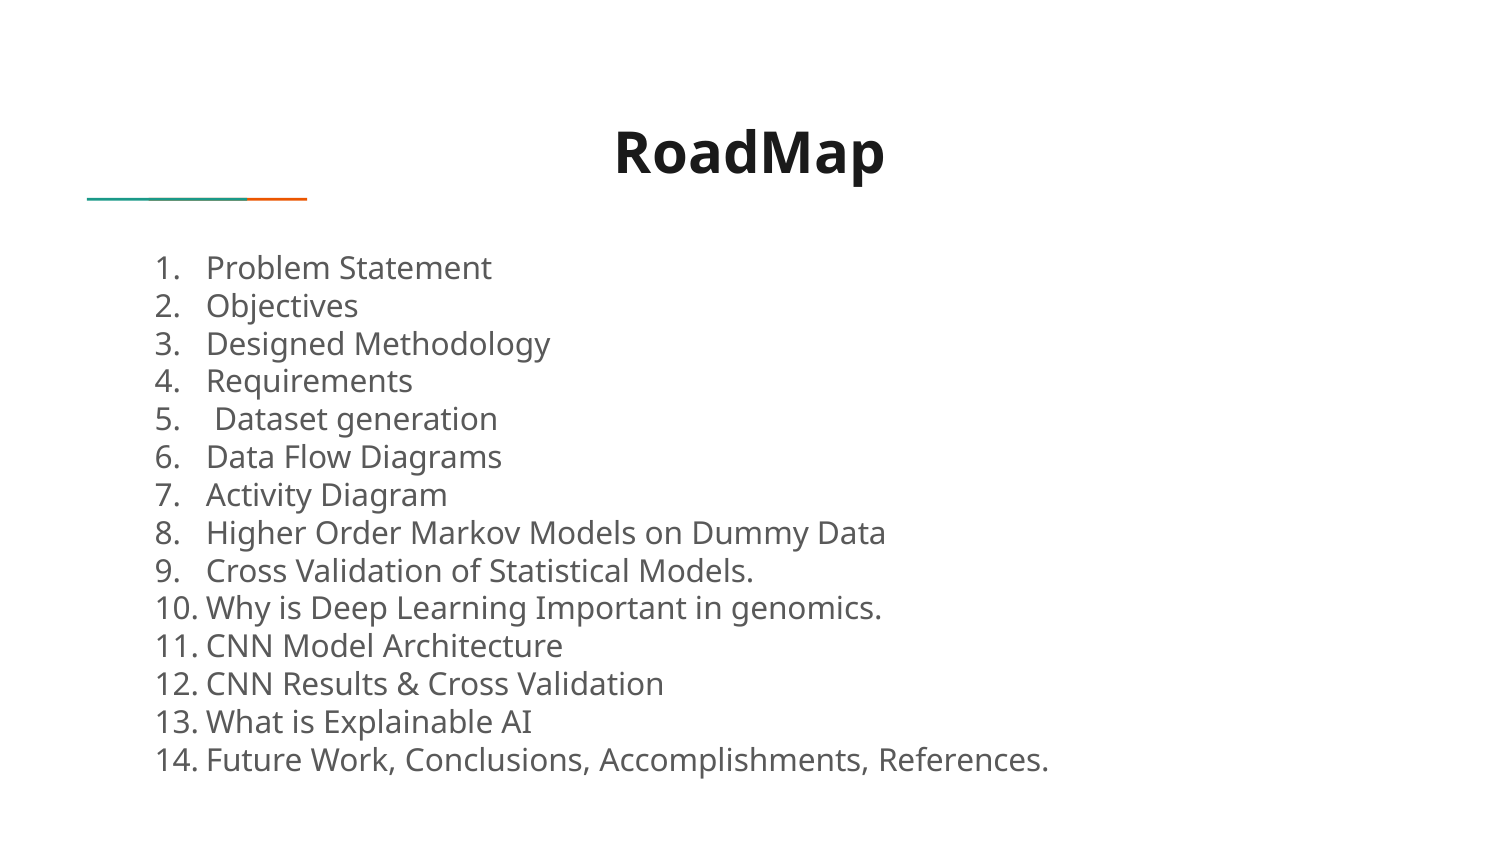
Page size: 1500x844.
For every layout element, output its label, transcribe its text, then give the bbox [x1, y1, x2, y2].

subtitle Problem Statement Objectives Designed Methodology Requirements Dataset generation Data Flow Diagrams Activity Diagram Higher Order Markov Models on Dummy Data Cross Validation of Statistical Models. Why is Deep Learning Important in genomics. CNN Model Architecture CNN Results & Cross Validation What is Explainable AI Future Work, Conclusions, Accomplishments, References. [119, 233, 1381, 799]
title RoadMap [119, 100, 1381, 210]
